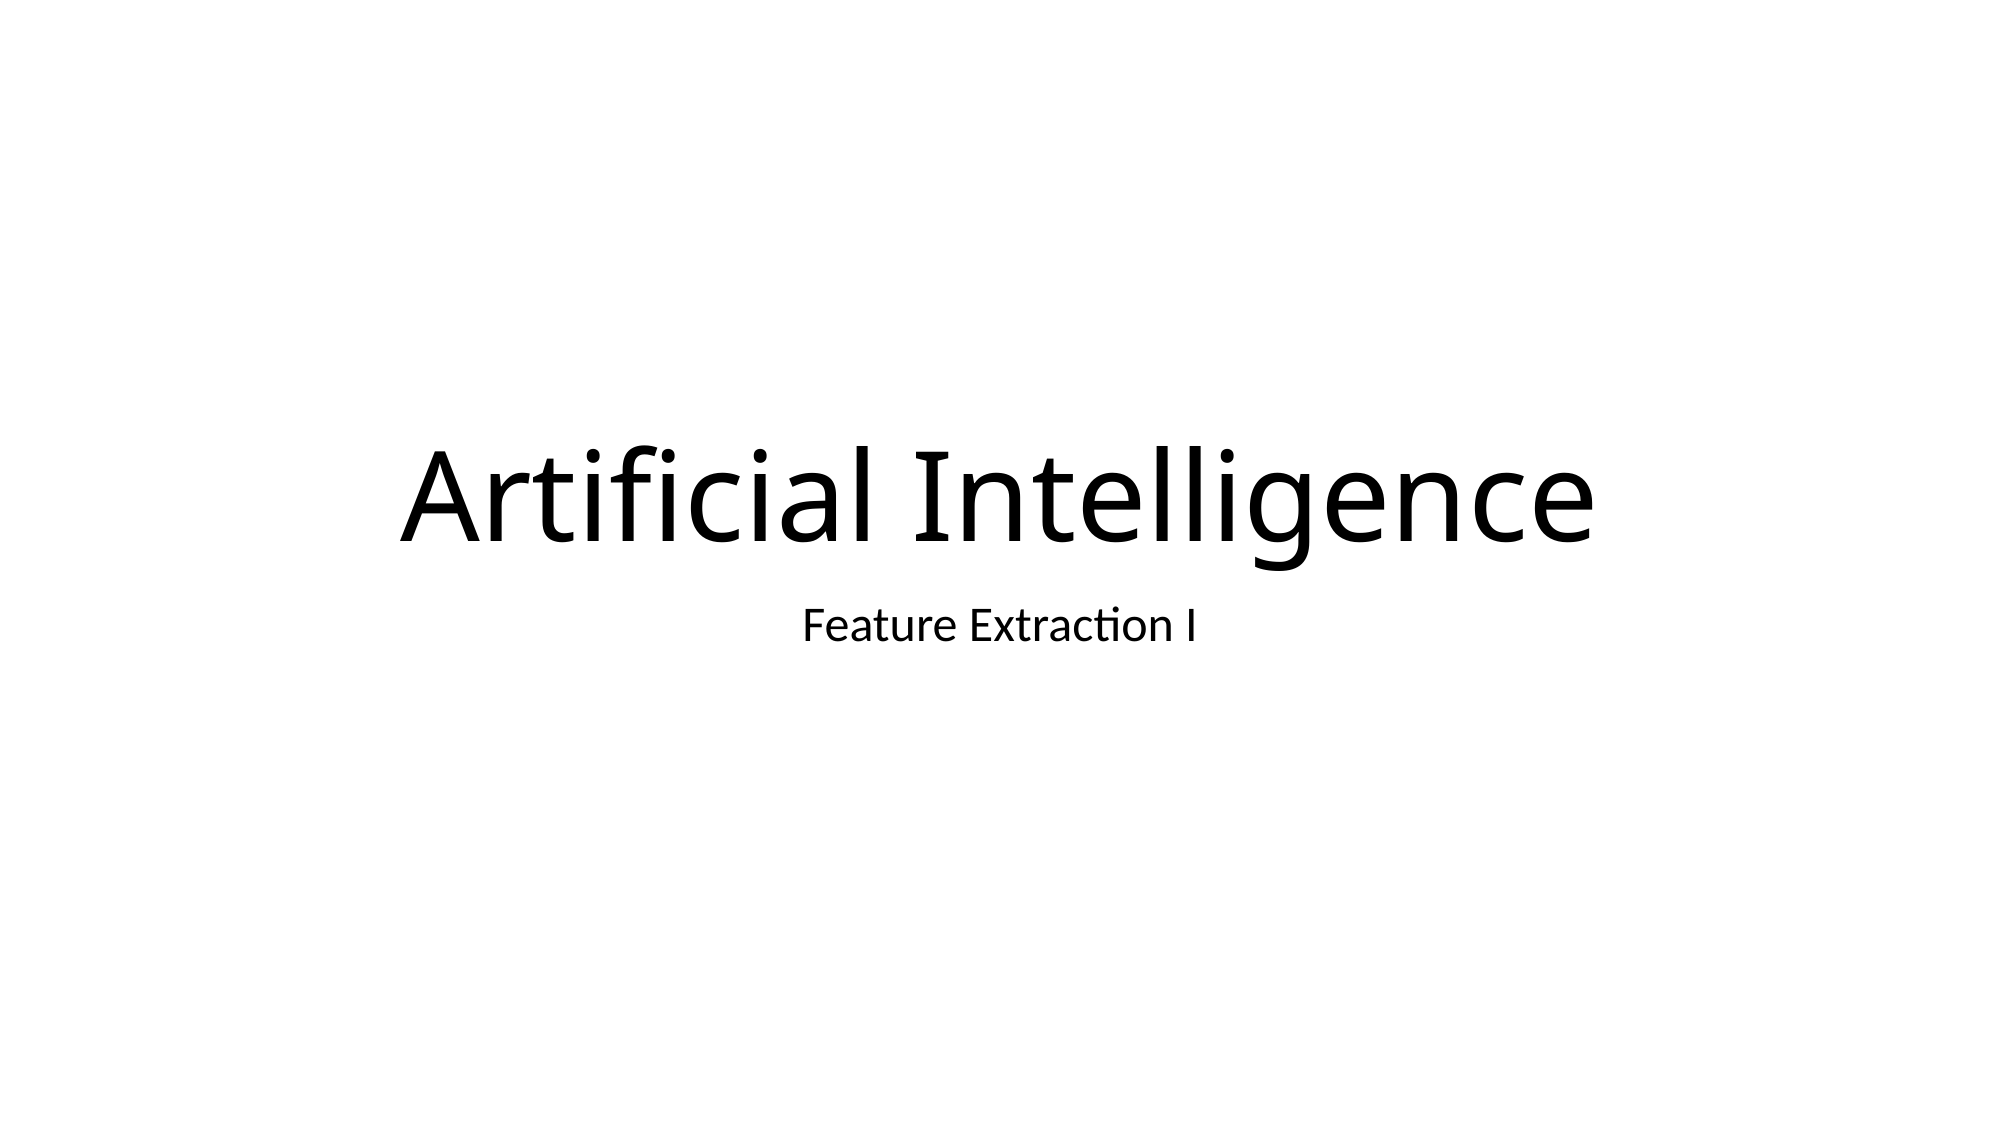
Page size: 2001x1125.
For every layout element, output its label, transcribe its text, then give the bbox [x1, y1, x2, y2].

subtitle Feature Extraction I [249, 590, 1750, 863]
title Artificial Intelligence [249, 184, 1750, 576]
